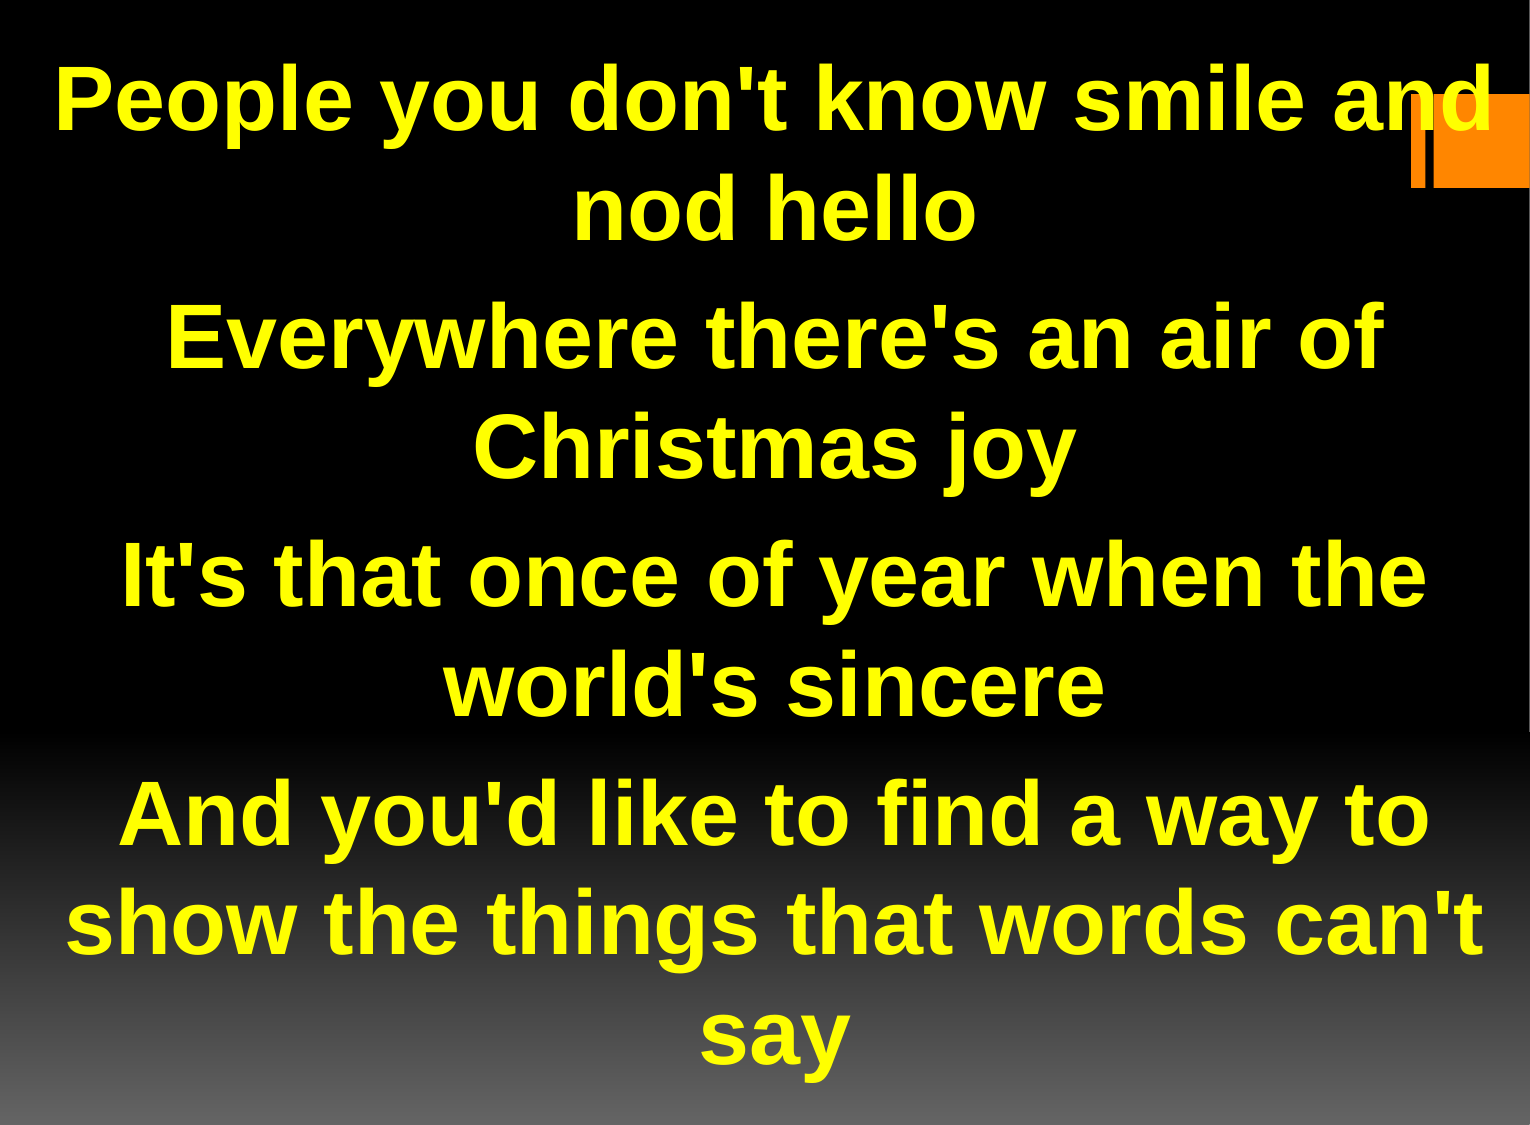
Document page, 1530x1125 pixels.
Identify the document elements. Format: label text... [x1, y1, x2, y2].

subtitle People you don't know smile and nod hello Everywhere there's an air of Christmas joy It's that once of year when the world's sincere And you'd like to find a way to show the things that words can't say [0, 31, 1530, 1003]
